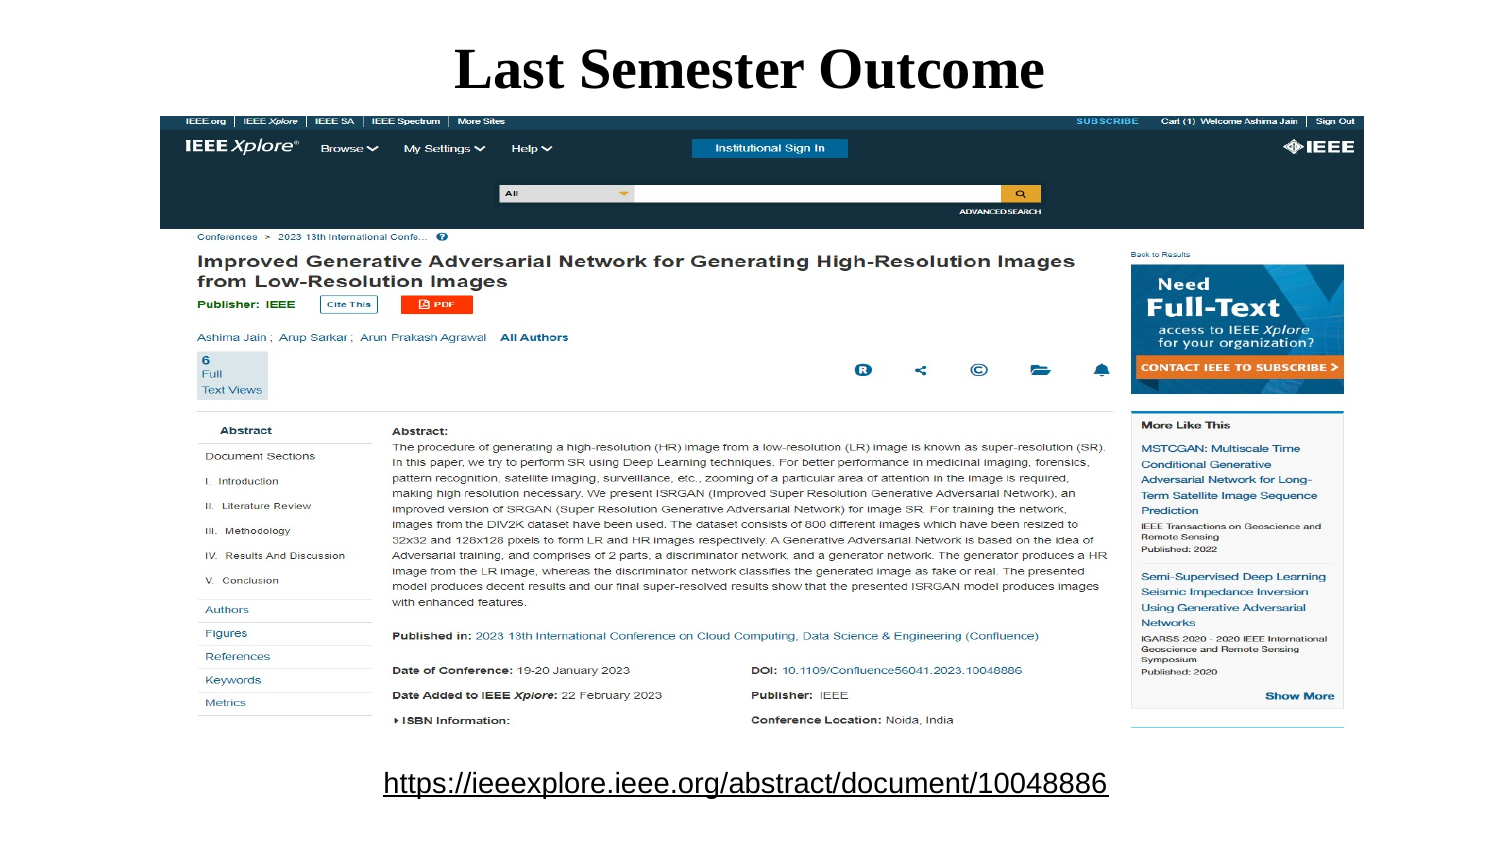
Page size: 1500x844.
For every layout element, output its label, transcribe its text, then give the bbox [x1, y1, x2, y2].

text_box https://ieeexplore.ieee.org/abstract/document/10048886 [301, 749, 1199, 815]
picture [160, 116, 1364, 728]
title Last Semester Outcome [51, 14, 1449, 105]
